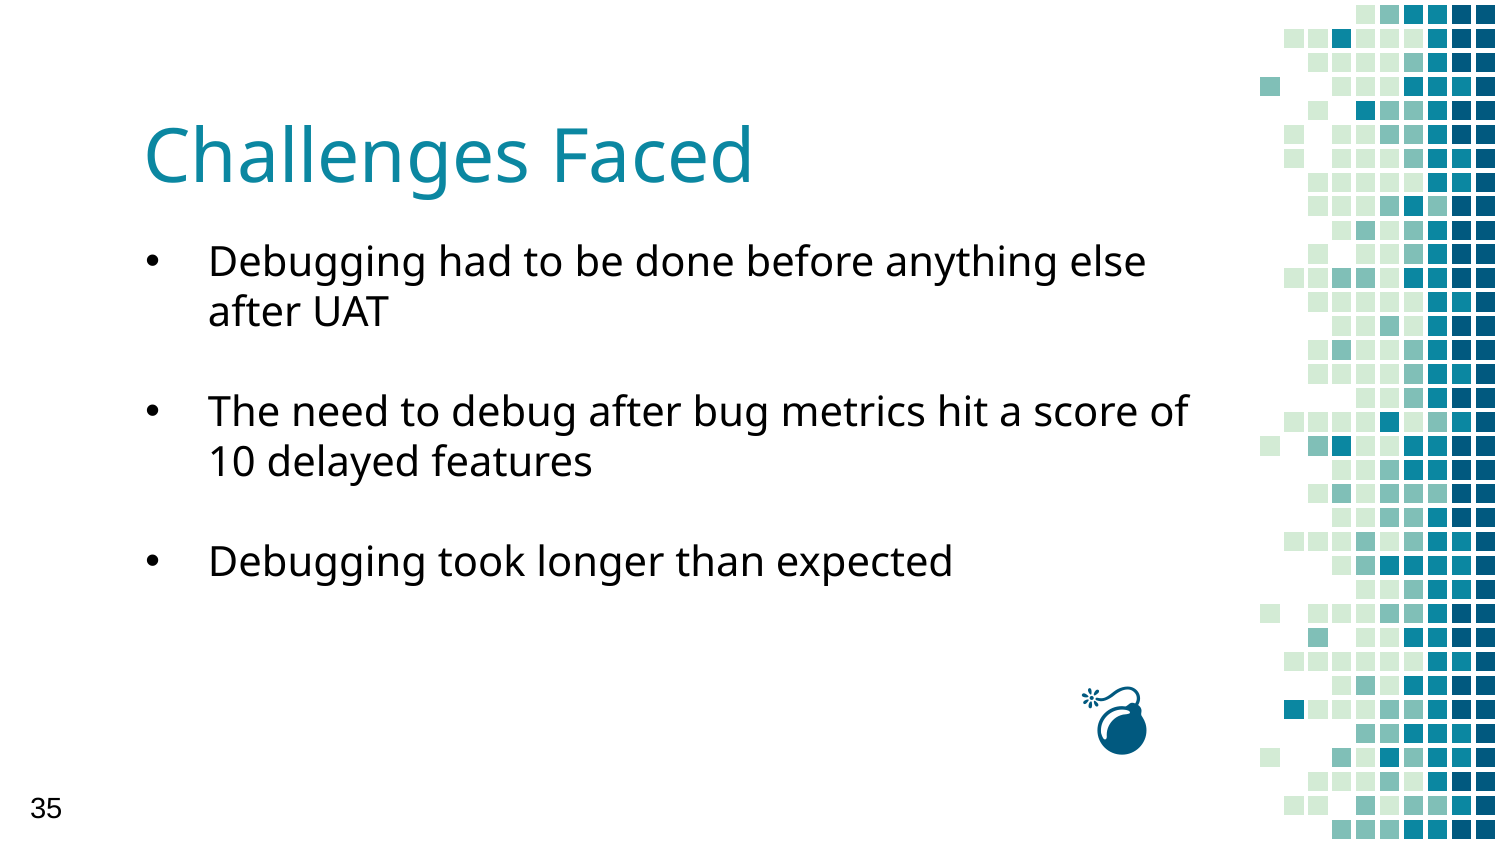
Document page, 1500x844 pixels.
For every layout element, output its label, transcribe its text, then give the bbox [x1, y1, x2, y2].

text_box 💣 [1063, 668, 1166, 773]
slide_number 35 [15, 774, 105, 839]
title Challenges Faced [128, 72, 1238, 213]
text_box Debugging had to be done before anything else after UAT The need to debug after bug metrics hit a score of 10 delayed features Debugging took longer than expected [117, 220, 1227, 755]
